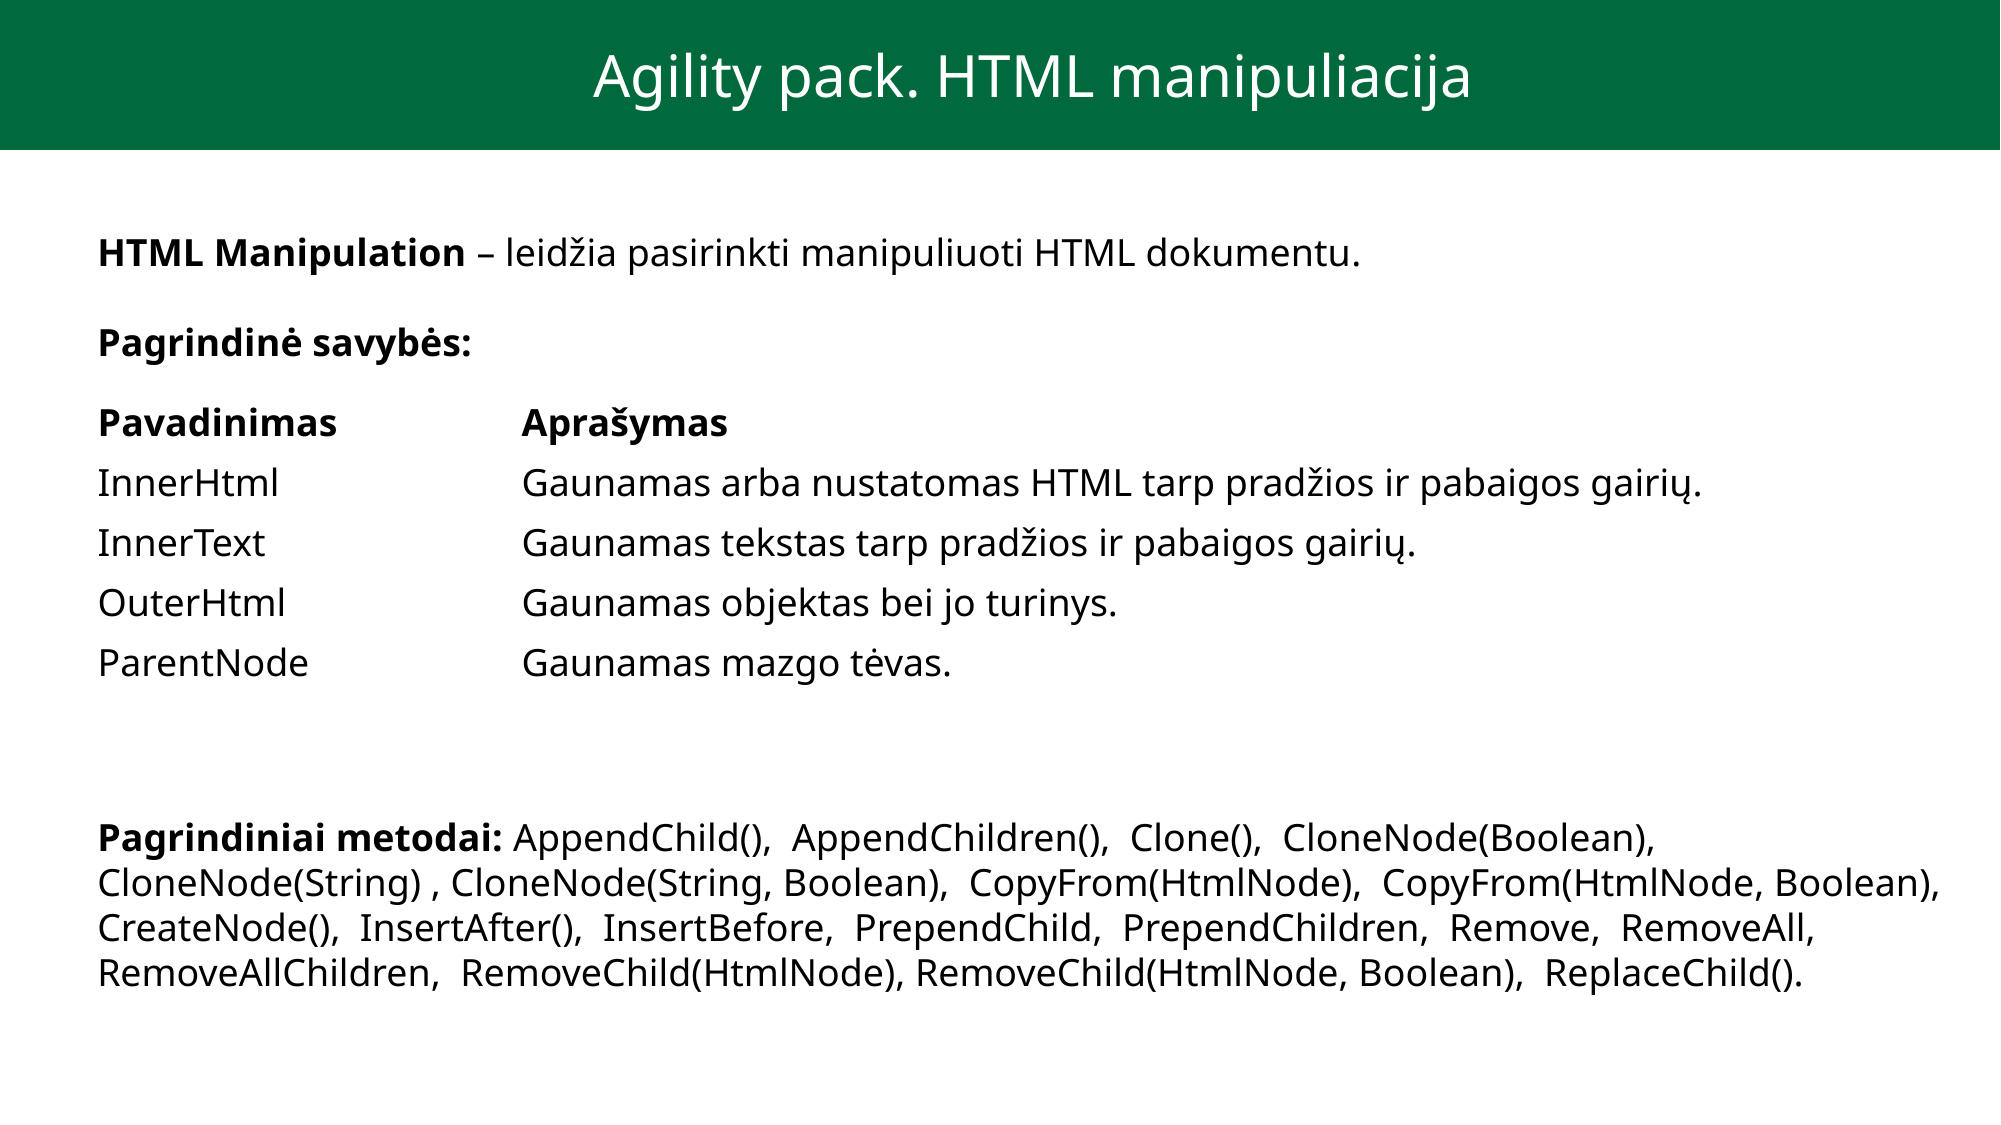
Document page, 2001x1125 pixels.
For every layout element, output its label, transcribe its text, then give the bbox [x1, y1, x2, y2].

table_cell Gaunamas tekstas tarp pradžios ir pabaigos gairių. [507, 509, 1938, 569]
table_header Aprašymas [507, 389, 1938, 449]
picture [0, 0, 2000, 150]
text_box HTML Manipulation – leidžia pasirinkti manipuliuoti HTML dokumentu. Pagrindinė savybės: Pagrindiniai metodai: AppendChild(), AppendChildren(), Clone(), CloneNode(Boolean), CloneNode(String) , CloneNode(String, Boolean), CopyFrom(HtmlNode), CopyFrom(HtmlNode, Boolean), CreateNode(), InsertAfter(), InsertBefore, PrependChild, PrependChildren, Remove, RemoveAll, RemoveAllChildren, RemoveChild(HtmlNode), RemoveChild(HtmlNode, Boolean), ReplaceChild(). [82, 221, 1968, 1092]
table_cell OuterHtml [83, 569, 507, 629]
table_cell ParentNode [83, 629, 507, 690]
table_cell InnerText [83, 509, 507, 569]
table_cell InnerHtml [83, 449, 507, 509]
table_cell Gaunamas objektas bei jo turinys. [507, 569, 1938, 629]
table_header Pavadinimas [83, 389, 507, 449]
table_cell Gaunamas arba nustatomas HTML tarp pradžios ir pabaigos gairių. [507, 449, 1938, 509]
table_cell Gaunamas mazgo tėvas. [507, 629, 1938, 690]
